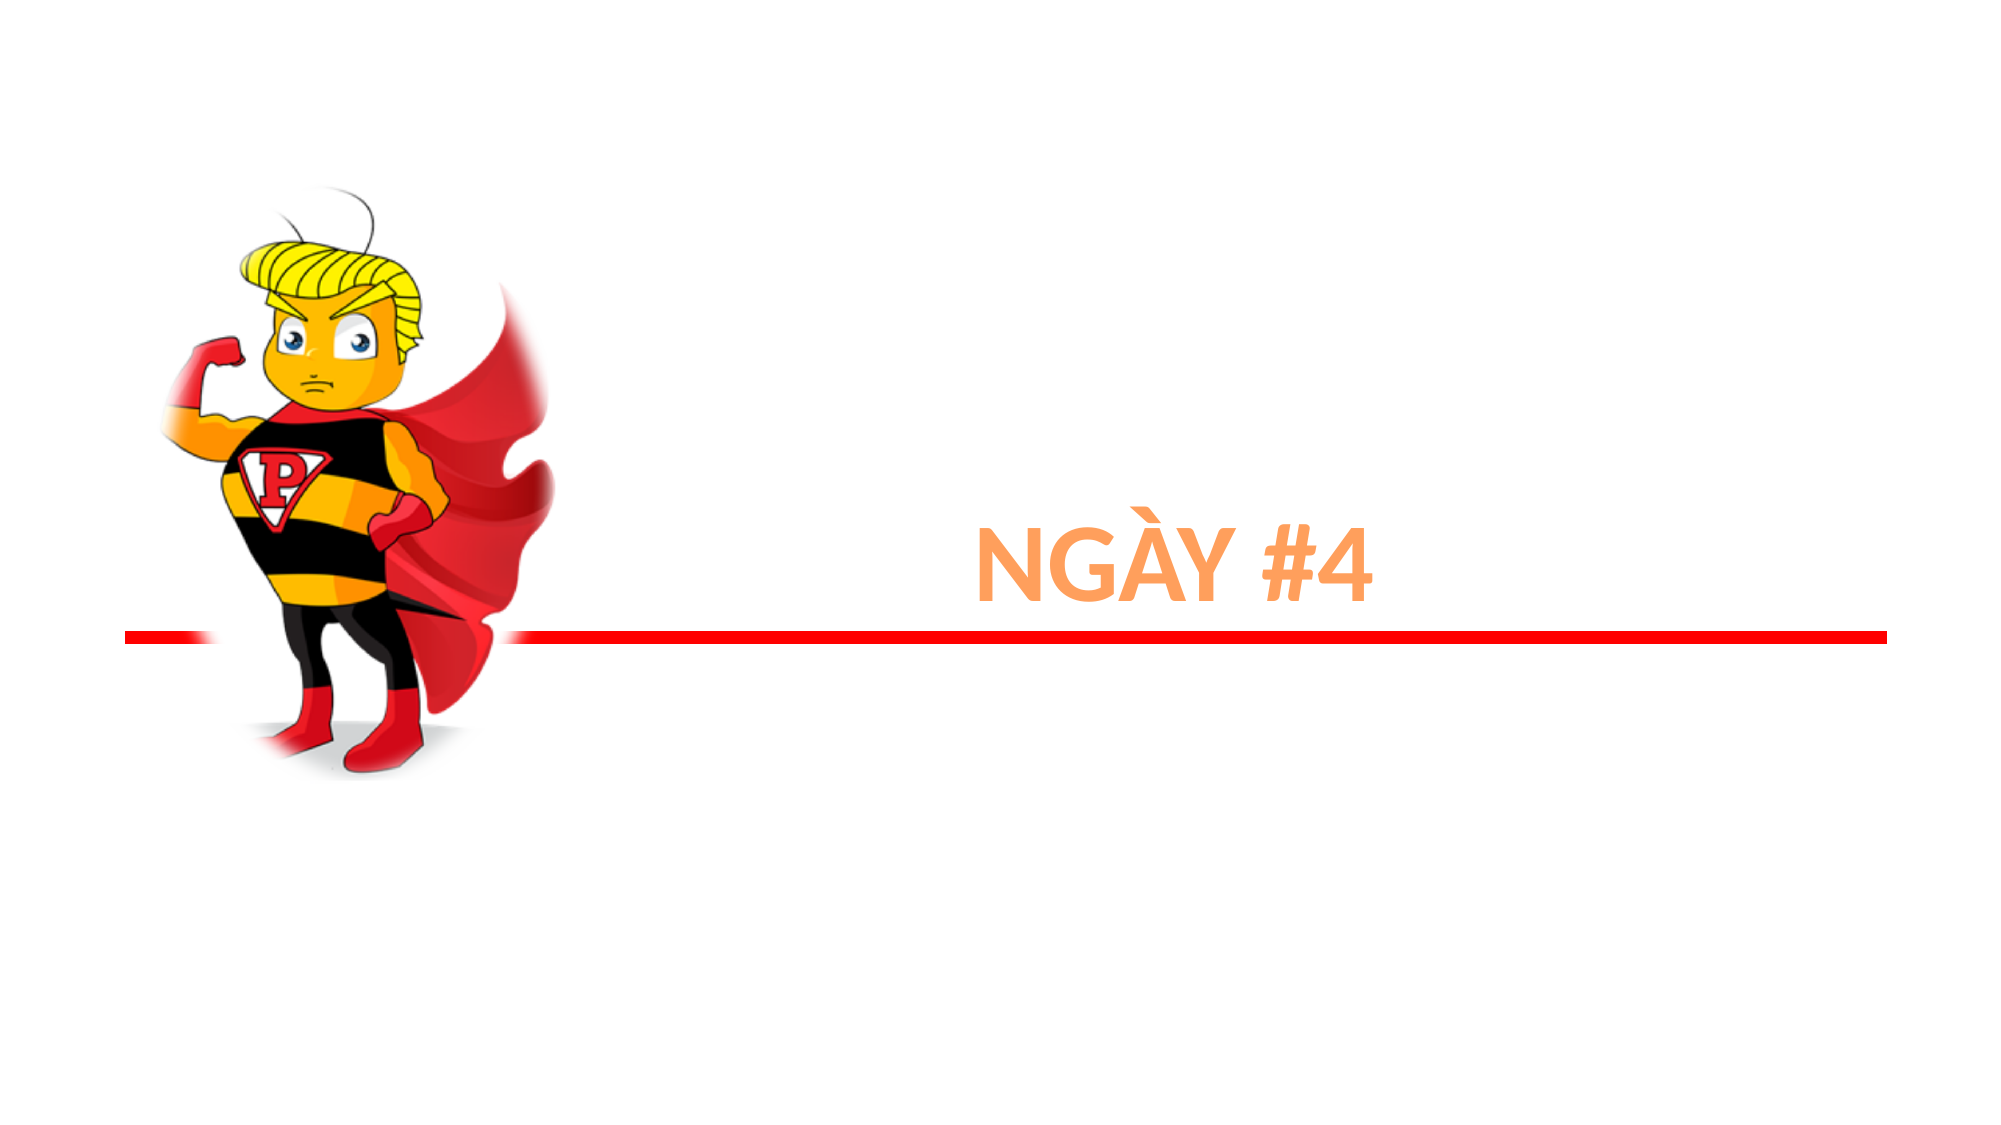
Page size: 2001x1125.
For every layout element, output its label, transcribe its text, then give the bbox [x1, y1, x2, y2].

picture [149, 174, 568, 796]
text_box Ngày #4 [958, 481, 1390, 631]
